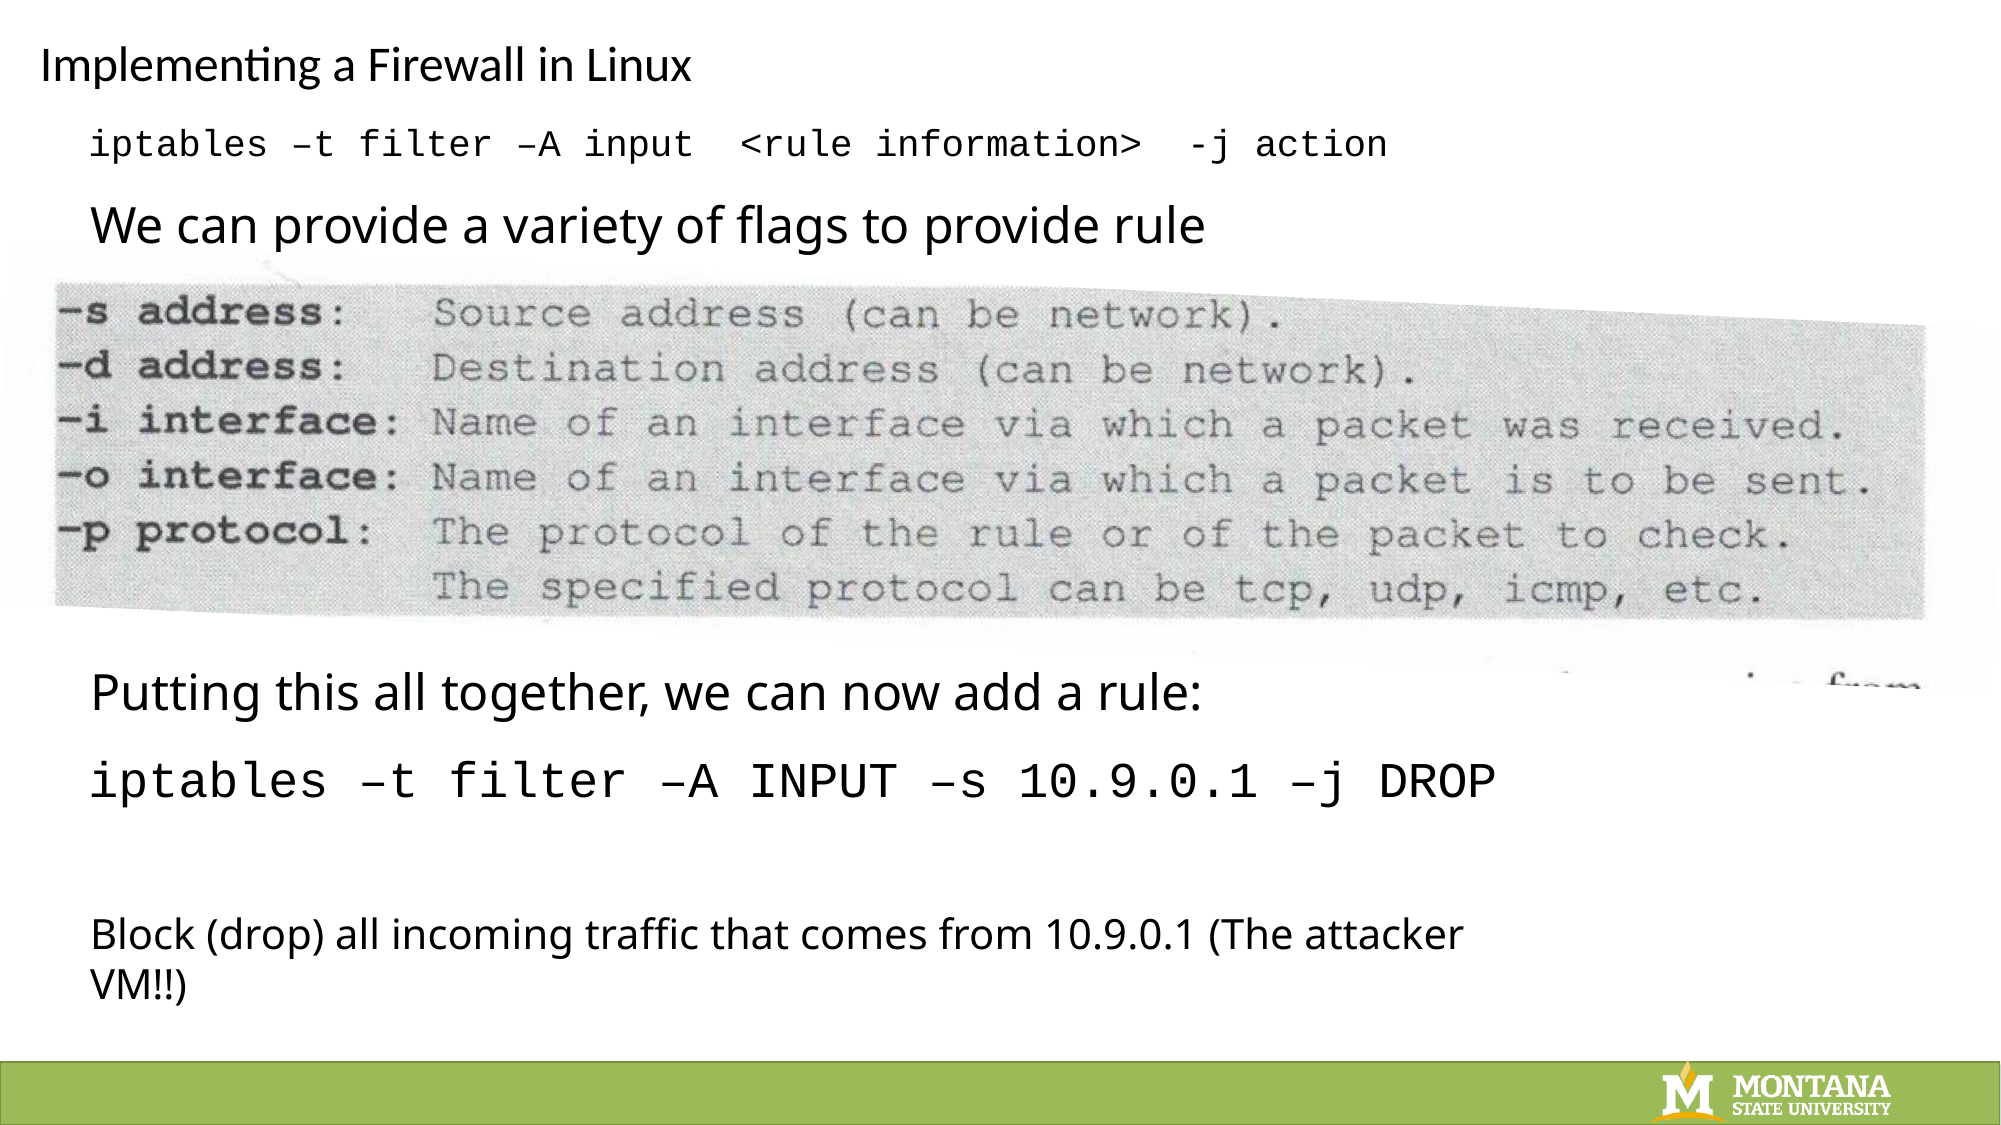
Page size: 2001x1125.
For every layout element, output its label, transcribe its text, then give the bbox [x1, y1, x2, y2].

title Implementing a Firewall in Linux [37, 29, 757, 220]
text_box iptables –t filter –A input <rule information> -j action We can provide a variety of flags to provide rule information [86, 95, 1410, 236]
picture [0, 238, 2000, 692]
text_box Putting this all together, we can now add a rule: iptables –t filter –A INPUT –s 10.9.0.1 –j DROP Block (drop) all incoming traffic that comes from 10.9.0.1 (The attacker VM!!) [86, 703, 1500, 1009]
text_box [0, 1060, 2000, 1125]
